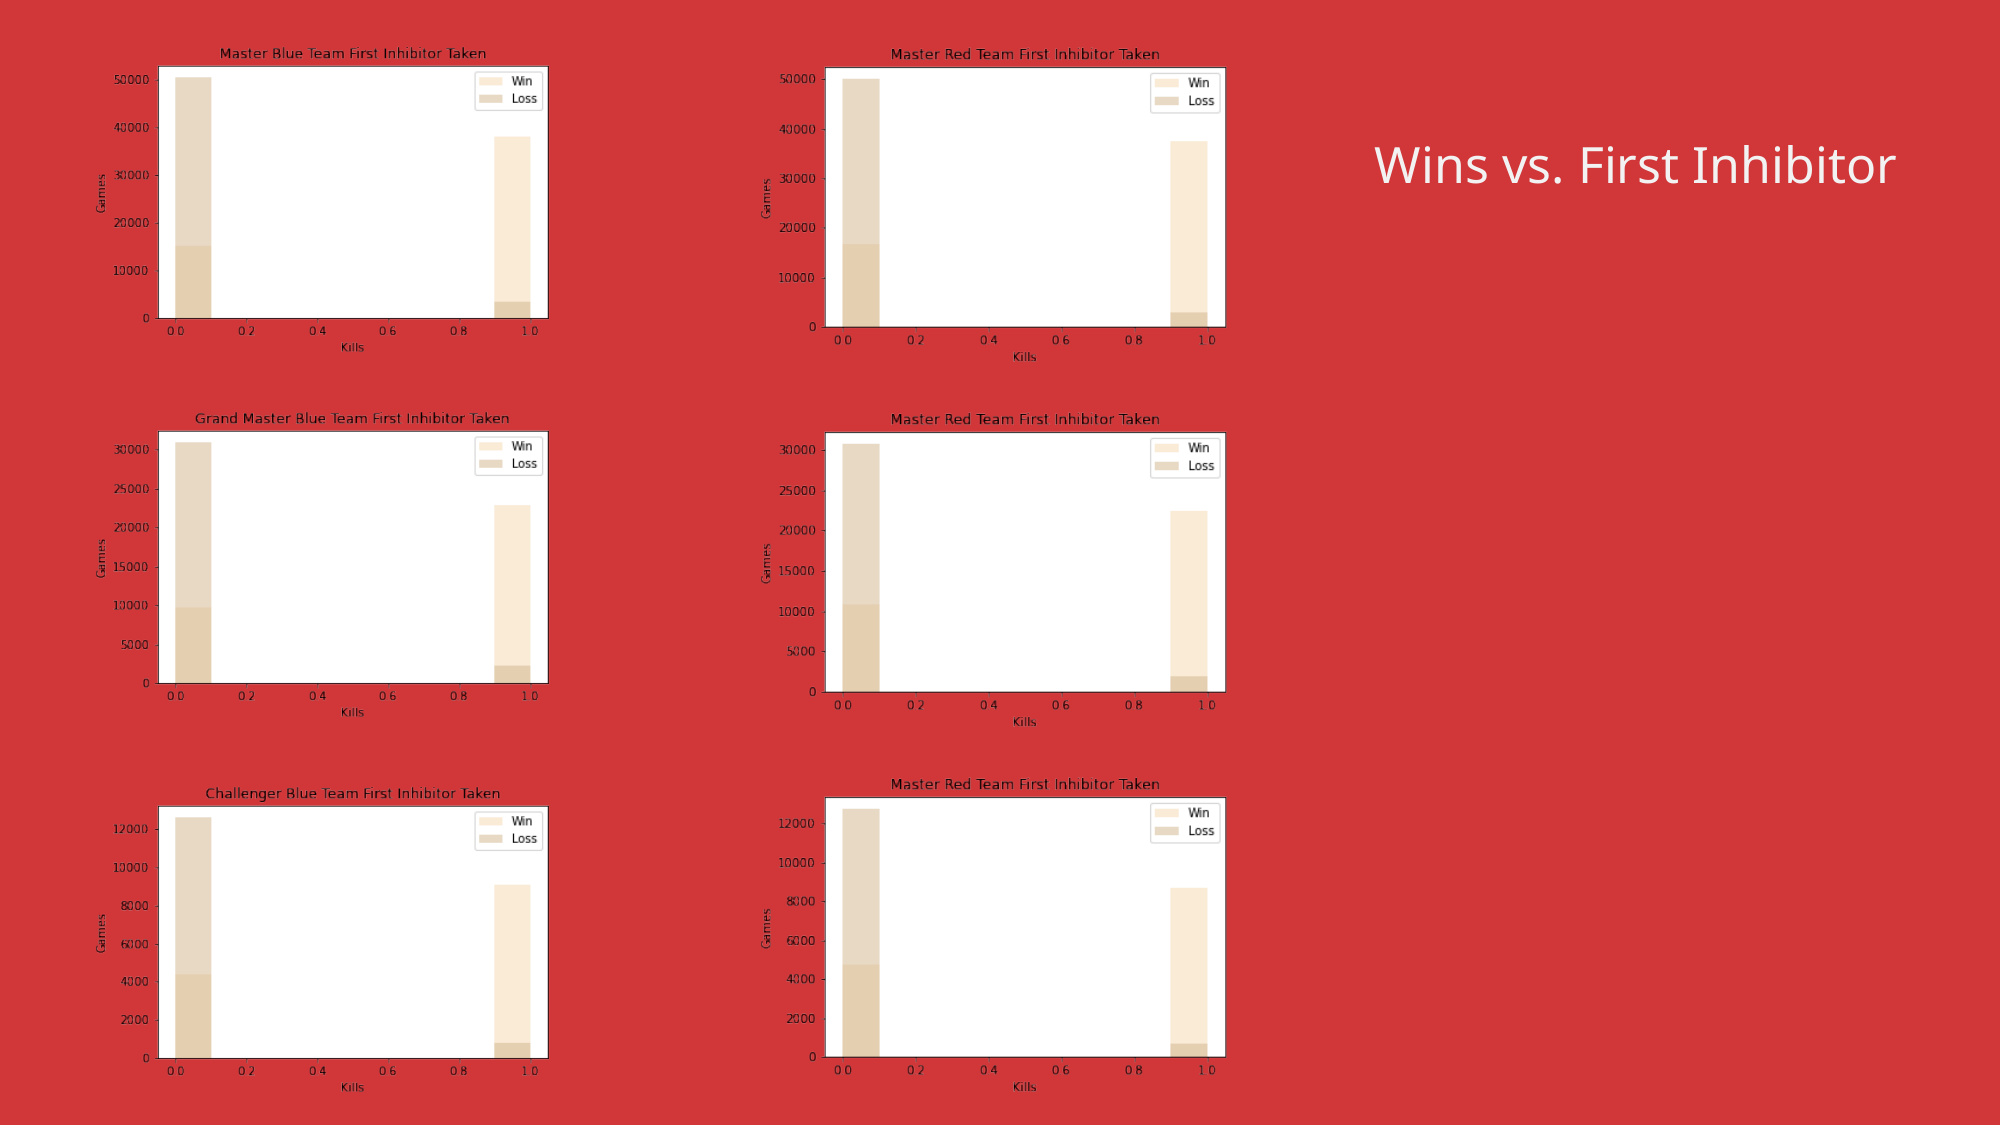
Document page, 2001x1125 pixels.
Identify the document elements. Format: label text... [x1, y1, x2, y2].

picture [95, 390, 598, 725]
text_box Wins vs. First Inhibitor [1360, 126, 1940, 201]
picture [760, 390, 1277, 735]
picture [760, 25, 1277, 370]
picture [760, 755, 1277, 1100]
picture [95, 25, 598, 360]
picture [95, 765, 598, 1100]
